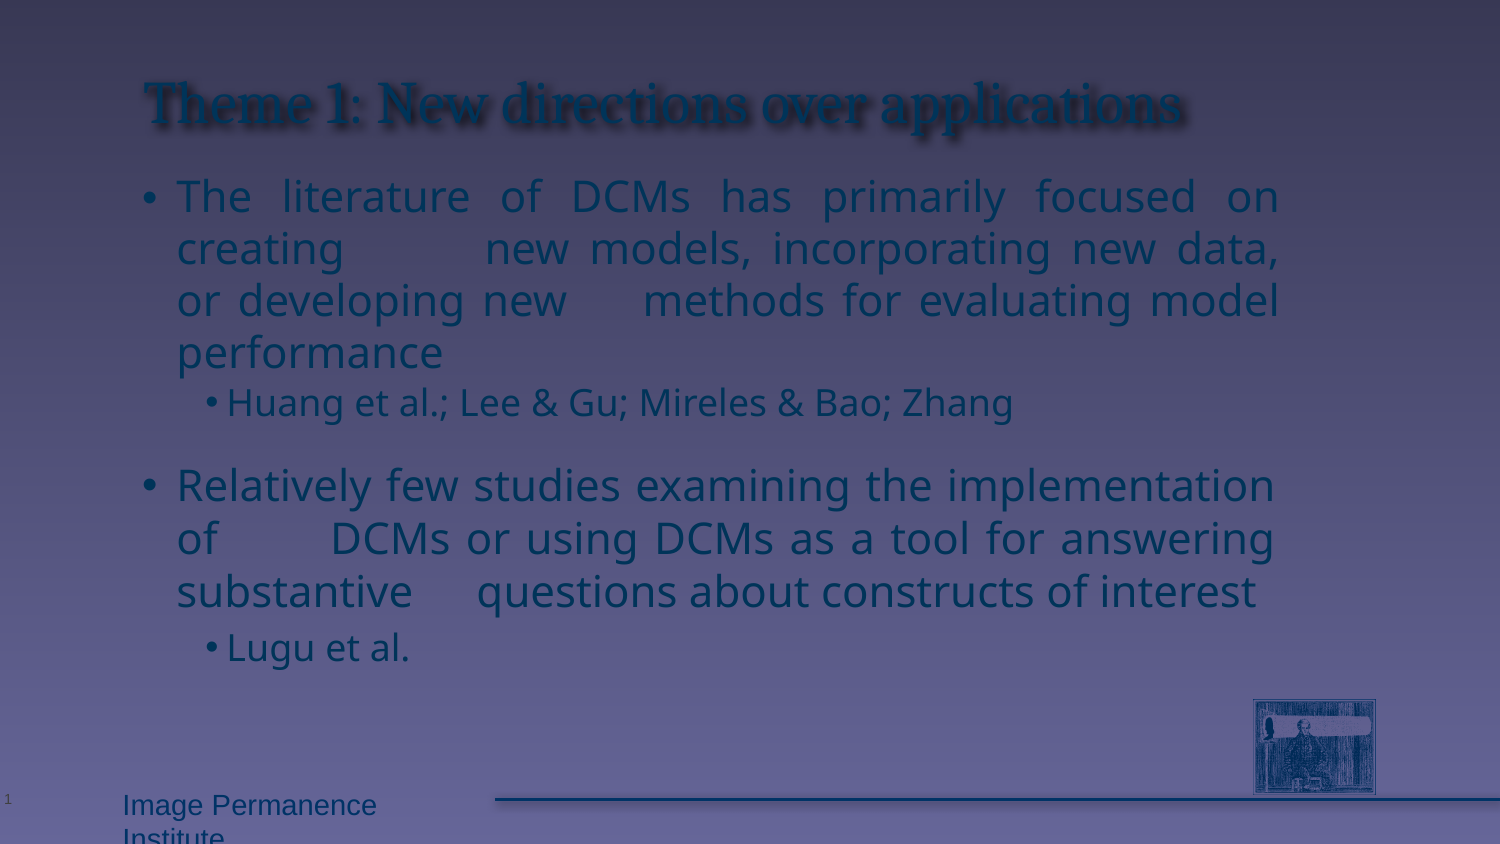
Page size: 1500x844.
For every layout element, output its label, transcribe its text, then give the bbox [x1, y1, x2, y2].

slide_number ‹#› [0, 790, 26, 844]
title Theme 1: New directions over applications [140, 60, 1343, 204]
text_box The literature of DCMs has primarily focused on creating new models, incorporating new data, or developing new methods for evaluating model performance Huang et al.; Lee & Gu; Mireles & Bao; Zhang Relatively few studies examining the implementation of DCMs or using DCMs as a tool for answering substantive questions about constructs of interest Lugu et al. [140, 169, 1281, 669]
picture [1253, 699, 1376, 795]
